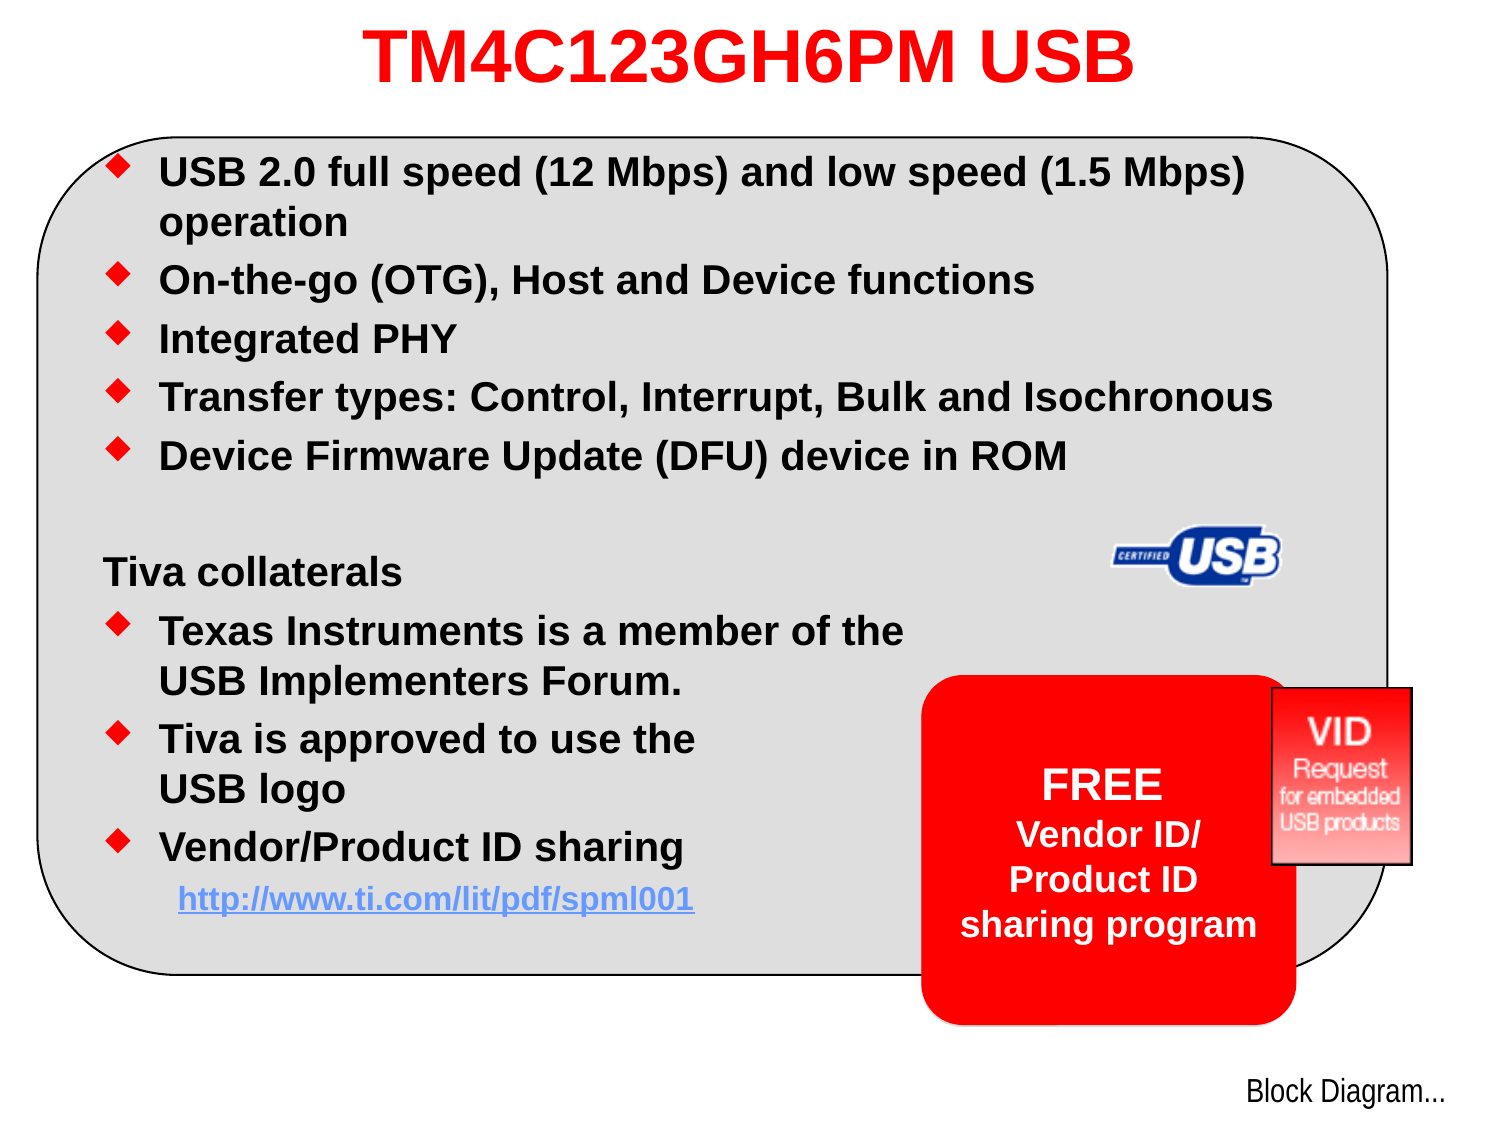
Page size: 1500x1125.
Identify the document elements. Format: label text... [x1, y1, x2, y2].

title TM4C123GH6PM USB [0, 0, 1500, 122]
picture [1271, 687, 1413, 866]
text_box Block Diagram... [1245, 1076, 1447, 1109]
picture [1096, 510, 1297, 603]
text_box FREE Vendor ID/ Product ID sharing program [921, 675, 1297, 1026]
text_box [37, 170, 1388, 975]
list USB 2.0 full speed (12 Mbps) and low speed (1.5 Mbps) operation On-the-go (OTG), Host and Device functions Integrated PHY Transfer types: Control, Interrupt, Bulk and Isochronous Device Firmware Update (DFU) device in ROM Tiva collaterals Texas Instruments is a member of the USB Implementers Forum. Tiva is approved to use the USB logo Vendor/Product ID sharing http://www.ti.com/lit/pdf/spml001 [87, 137, 1363, 637]
